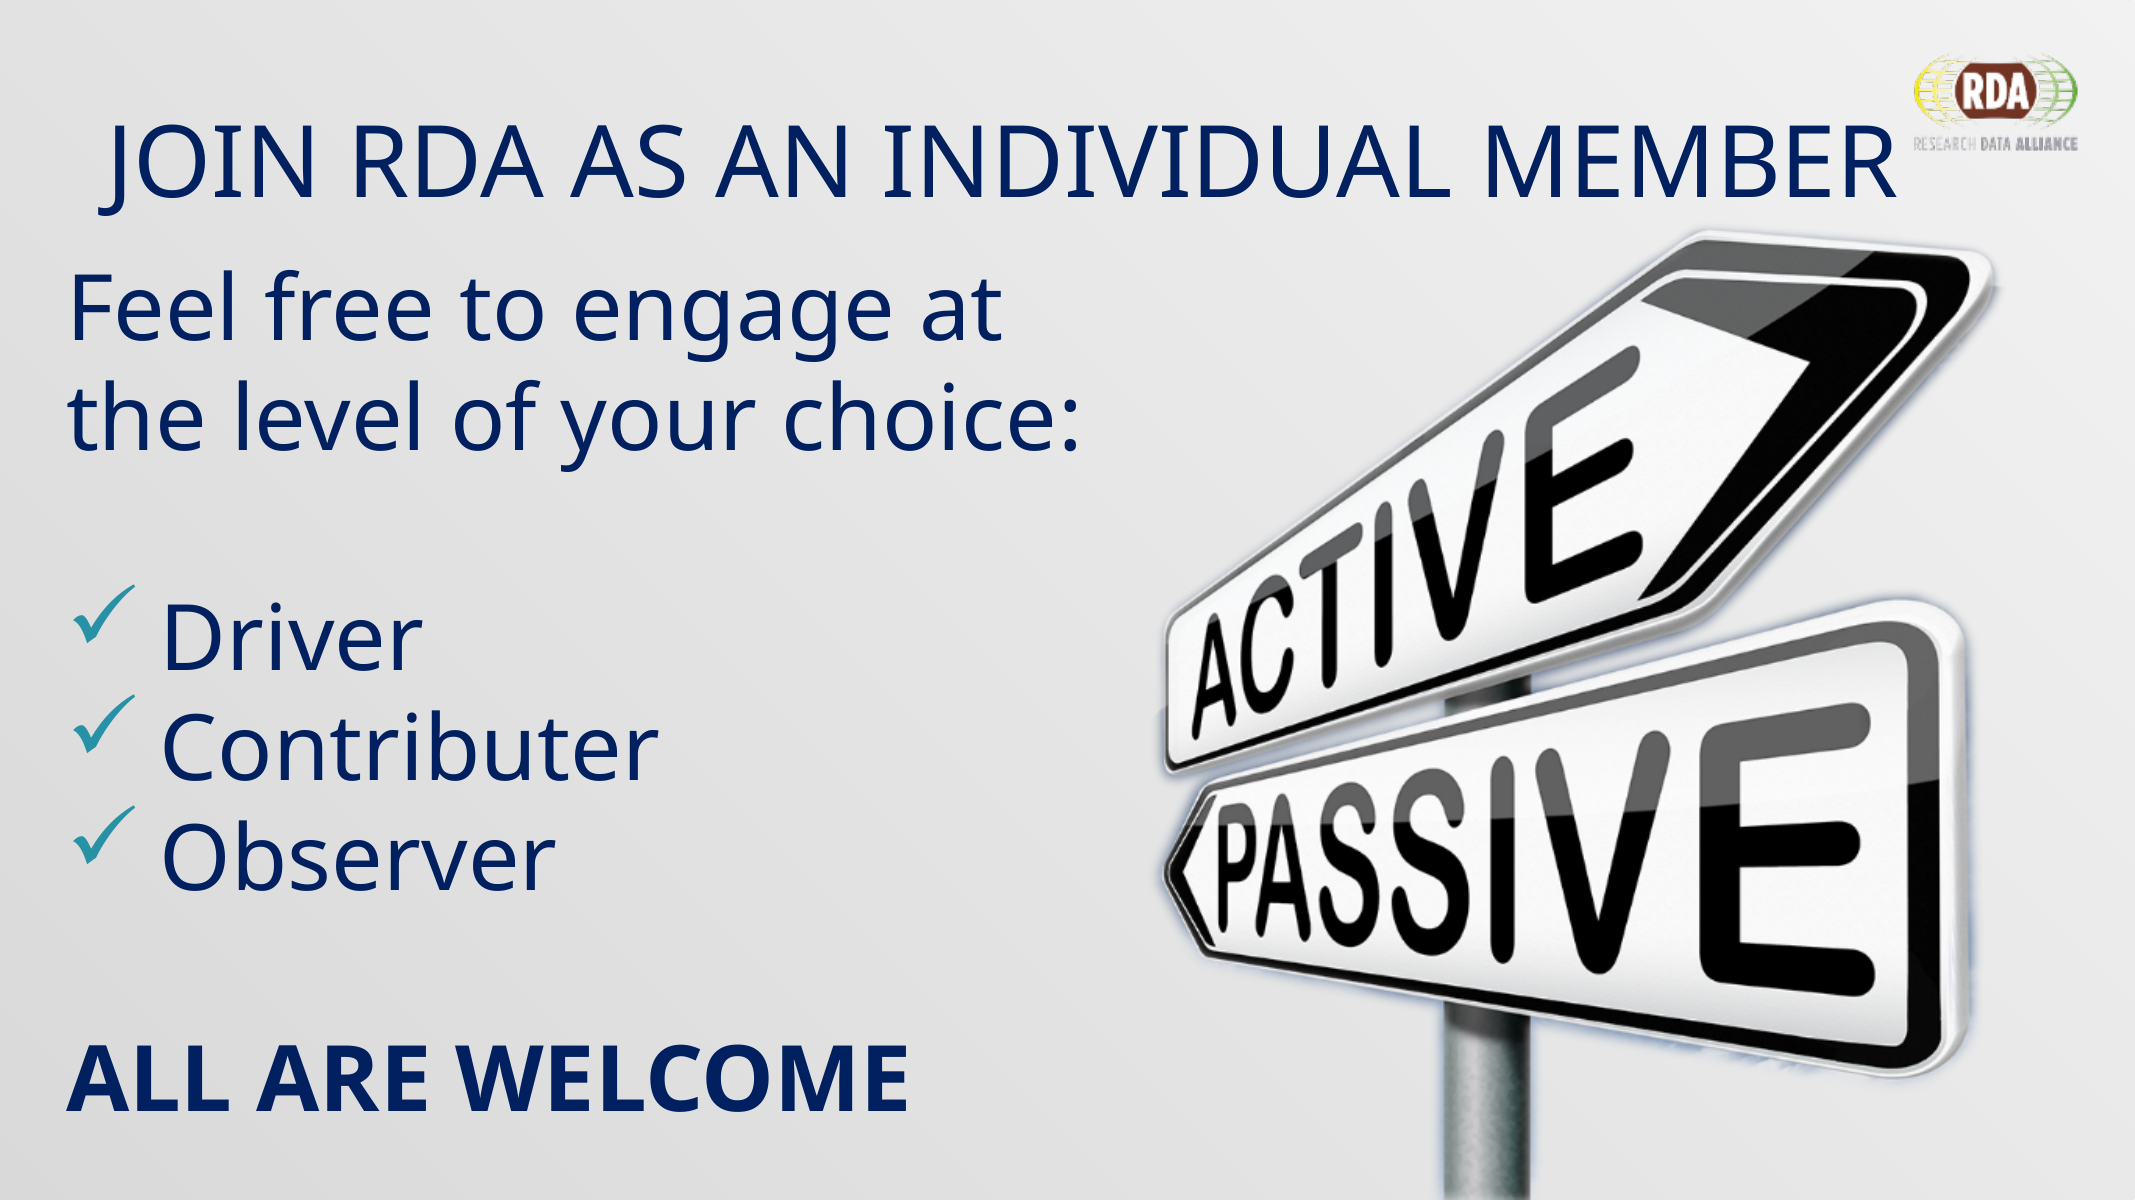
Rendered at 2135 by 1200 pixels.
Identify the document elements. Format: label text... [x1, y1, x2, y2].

picture [1069, 170, 2099, 1200]
picture [1901, 40, 2090, 163]
title Join RDA as an Individual Member [90, 76, 2040, 227]
text_box Feel free to engage at the level of your choice: Driver Contributer Observer ALL ARE WELCOME [51, 234, 1069, 1144]
